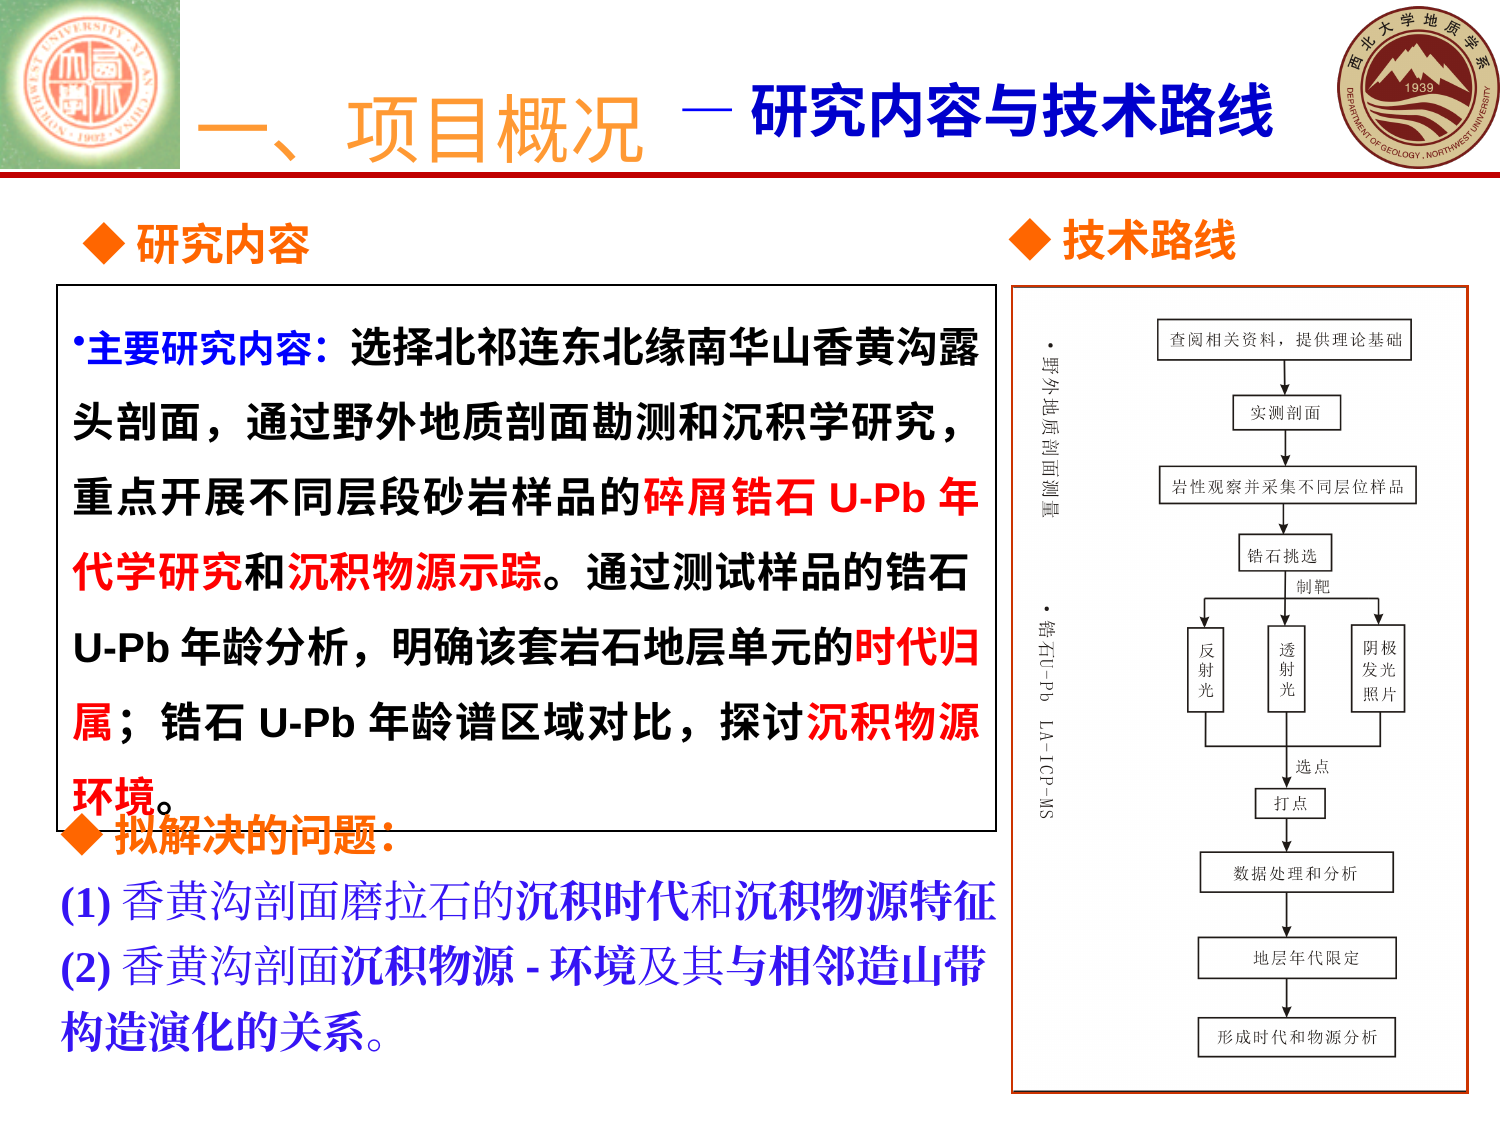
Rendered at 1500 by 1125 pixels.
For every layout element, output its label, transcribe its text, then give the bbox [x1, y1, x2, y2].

text_box ◆技术路线 [993, 205, 1253, 273]
text_box 主要研究内容：选择北祁连东北缘南华山香黄沟露头剖面，通过野外地质剖面勘测和沉积学研究，重点开展不同层段砂岩样品的碎屑锆石U-Pb年代学研究和沉积物源示踪。通过测试样品的锆石U-Pb年龄分析，明确该套岩石地层单元的时代归属；锆石U-Pb年龄谱区域对比，探讨沉积物源环境。 [57, 285, 996, 787]
text_box 一、项目概况 [180, 30, 661, 172]
picture [1337, 6, 1500, 169]
text_box ◆研究内容 [67, 209, 327, 277]
text_box —研究内容与技术路线 [663, 66, 1322, 152]
picture [1013, 286, 1467, 1092]
text_box ◆拟解决的问题： (1)香黄沟剖面磨拉石的沉积时代和沉积物源特征 (2)香黄沟剖面沉积物源-环境及其与相邻造山带构造演化的关系。 [45, 787, 1013, 1049]
picture [0, 0, 180, 169]
